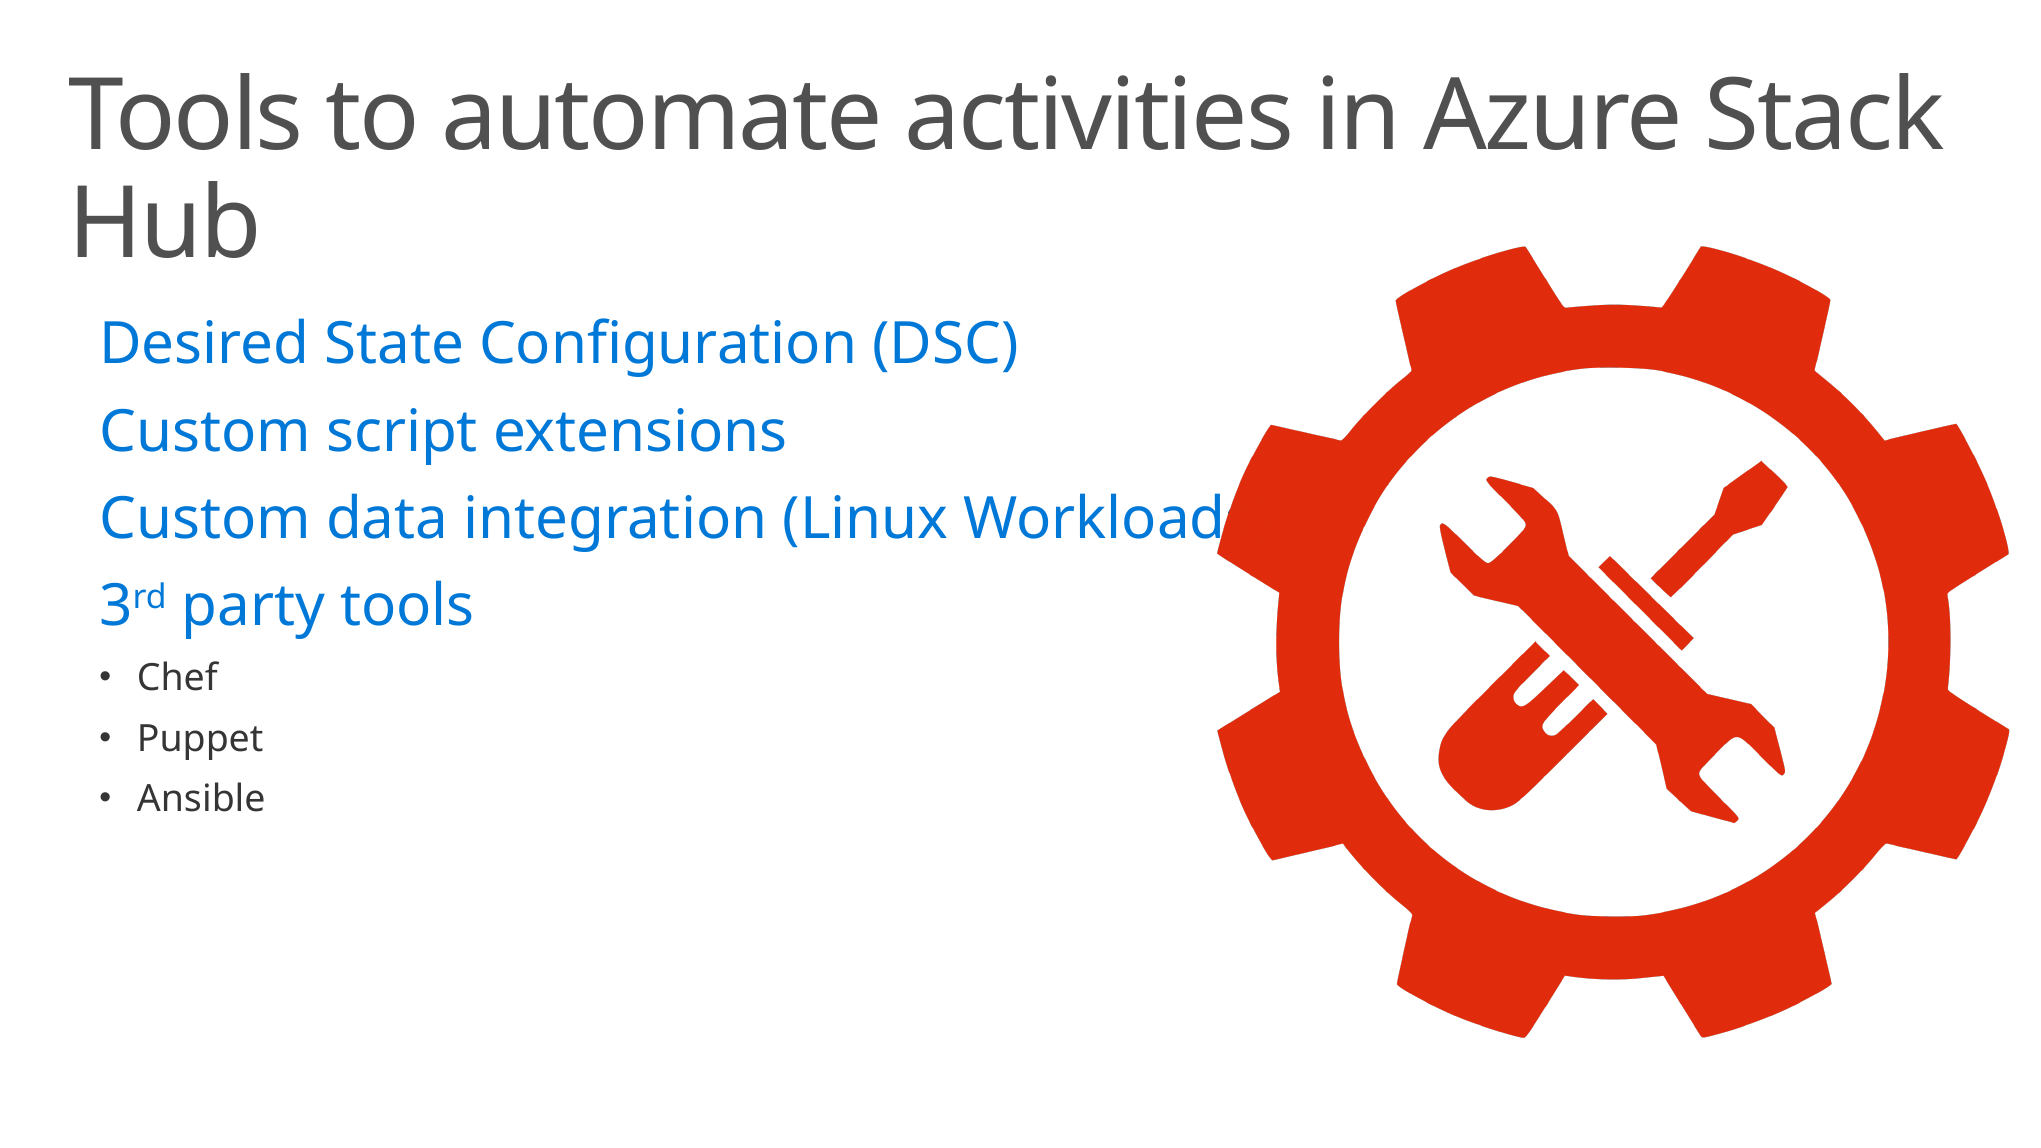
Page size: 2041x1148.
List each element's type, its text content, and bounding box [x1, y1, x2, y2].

picture [1207, 235, 2019, 1048]
list Desired State Configuration (DSC) Custom script extensions Custom data integration (Linux Workloads) 3rd party tools Chef Puppet Ansible [75, 298, 1207, 852]
title Tools to automate activities in Azure Stack Hub [45, 48, 1996, 199]
